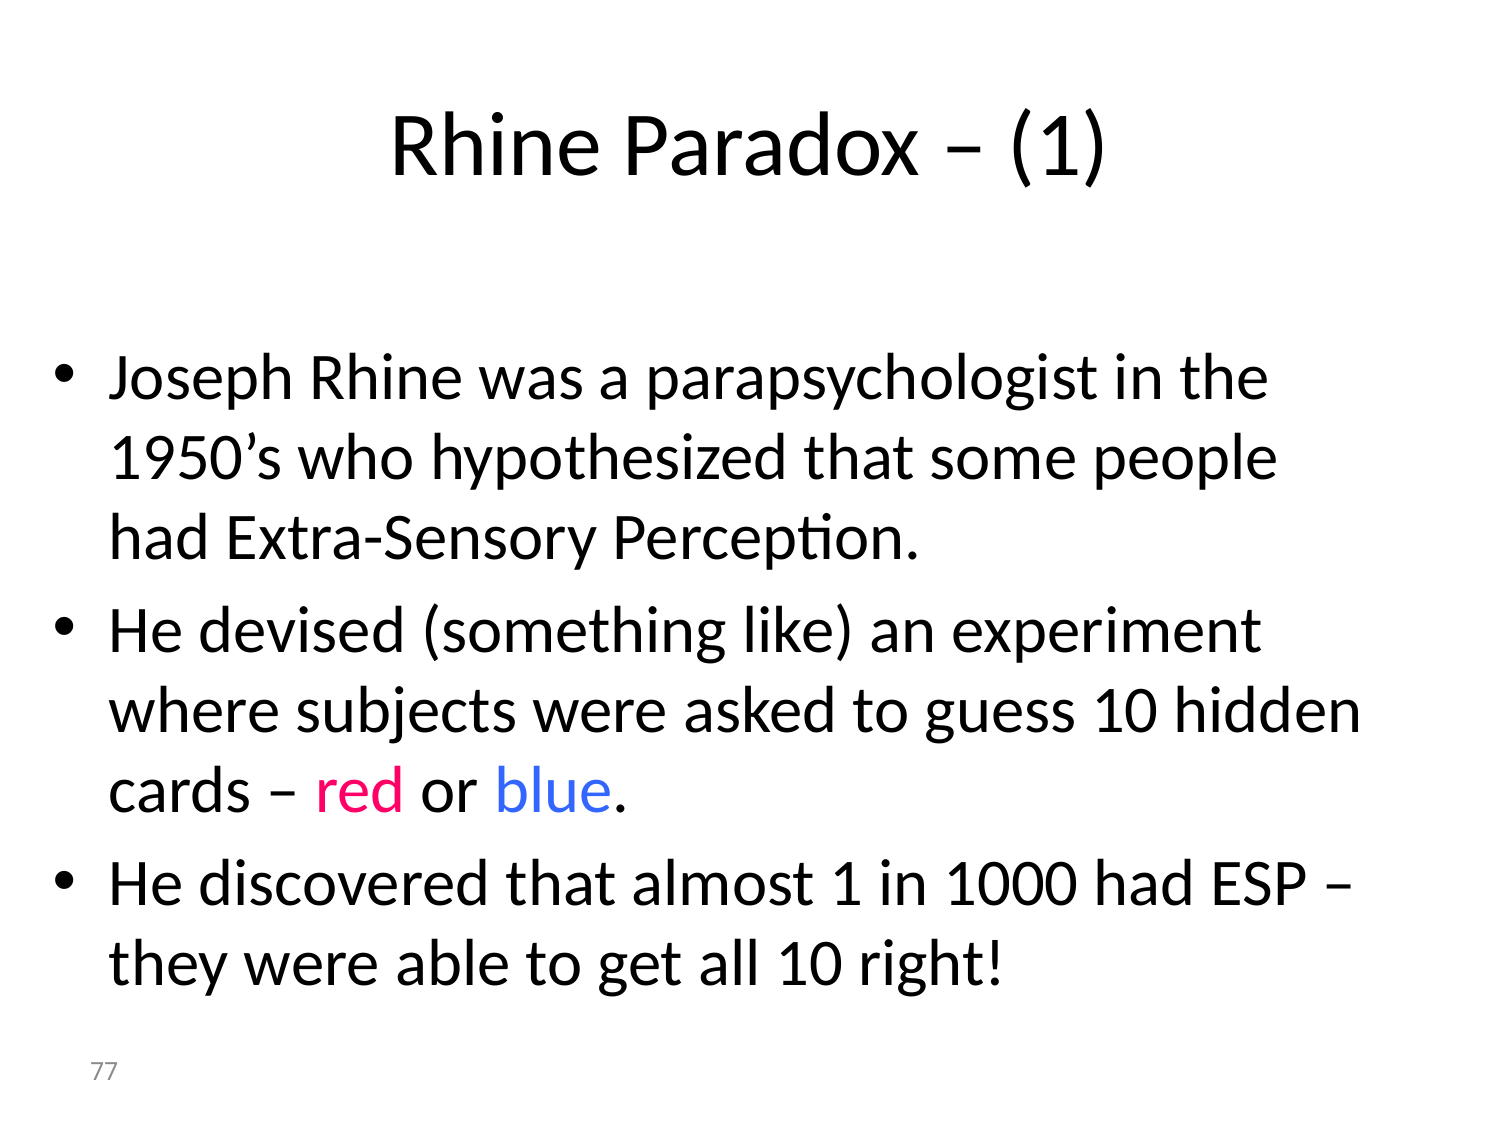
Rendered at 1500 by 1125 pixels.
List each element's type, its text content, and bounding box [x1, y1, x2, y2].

list Joseph Rhine was a parapsychologist in the 1950’s who hypothesized that some people had Extra-Sensory Perception. He devised (something like) an experiment where subjects were asked to guess 10 hidden cards – red or blue. He discovered that almost 1 in 1000 had ESP – they were able to get all 10 right! [37, 324, 1388, 1063]
slide_number 77 [75, 1063, 425, 1103]
title Rhine Paradox – (1) [75, 45, 1425, 233]
